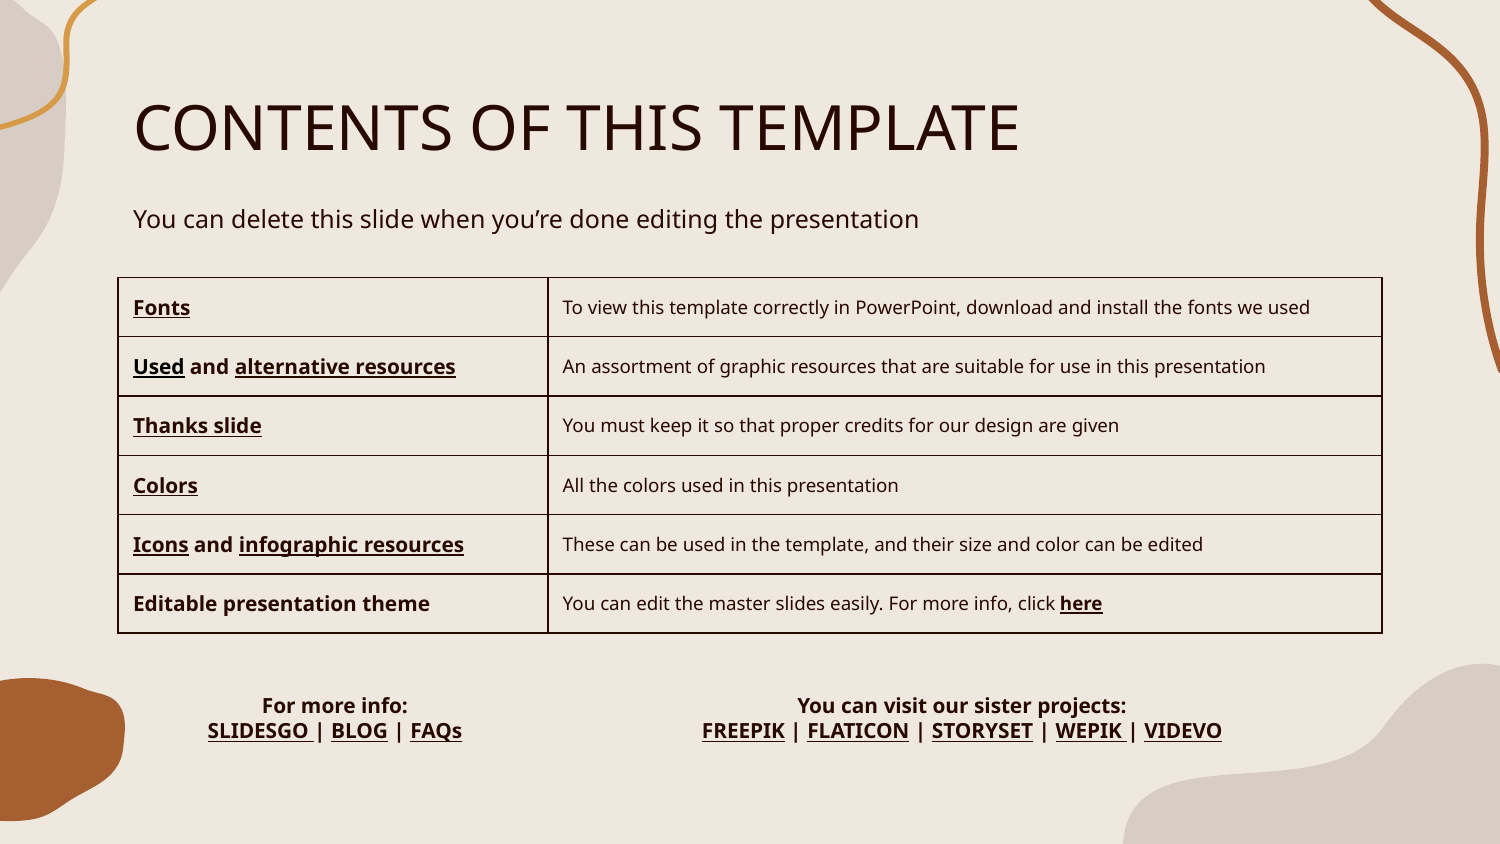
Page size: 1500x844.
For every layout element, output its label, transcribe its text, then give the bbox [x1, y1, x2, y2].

text_box For more info: SLIDESGO | BLOG | FAQs [118, 678, 547, 754]
text_box You can visit our sister projects: FREEPIK | FLATICON | STORYSET | WEPIK | VIDEVO [547, 678, 1377, 754]
table_cell Icons and infographic resources [119, 515, 547, 573]
list You can delete this slide when you’re done editing the presentation [118, 189, 1382, 245]
table_cell You must keep it so that proper credits for our design are given [549, 397, 1381, 455]
table_cell An assortment of graphic resources that are suitable for use in this presentation [549, 337, 1381, 395]
table_header Fonts [119, 278, 547, 336]
table_header To view this template correctly in PowerPoint, download and install the fonts we used [549, 278, 1381, 336]
table_cell Thanks slide [119, 397, 547, 455]
table_cell You can edit the master slides easily. For more info, click here [549, 575, 1381, 632]
table_cell These can be used in the template, and their size and color can be edited [549, 515, 1381, 573]
table_cell All the colors used in this presentation [549, 456, 1381, 514]
title CONTENTS OF THIS TEMPLATE [118, 72, 1382, 167]
table_cell Used and alternative resources [119, 337, 547, 395]
table_cell Editable presentation theme [119, 575, 547, 632]
table_cell Colors [119, 456, 547, 514]
